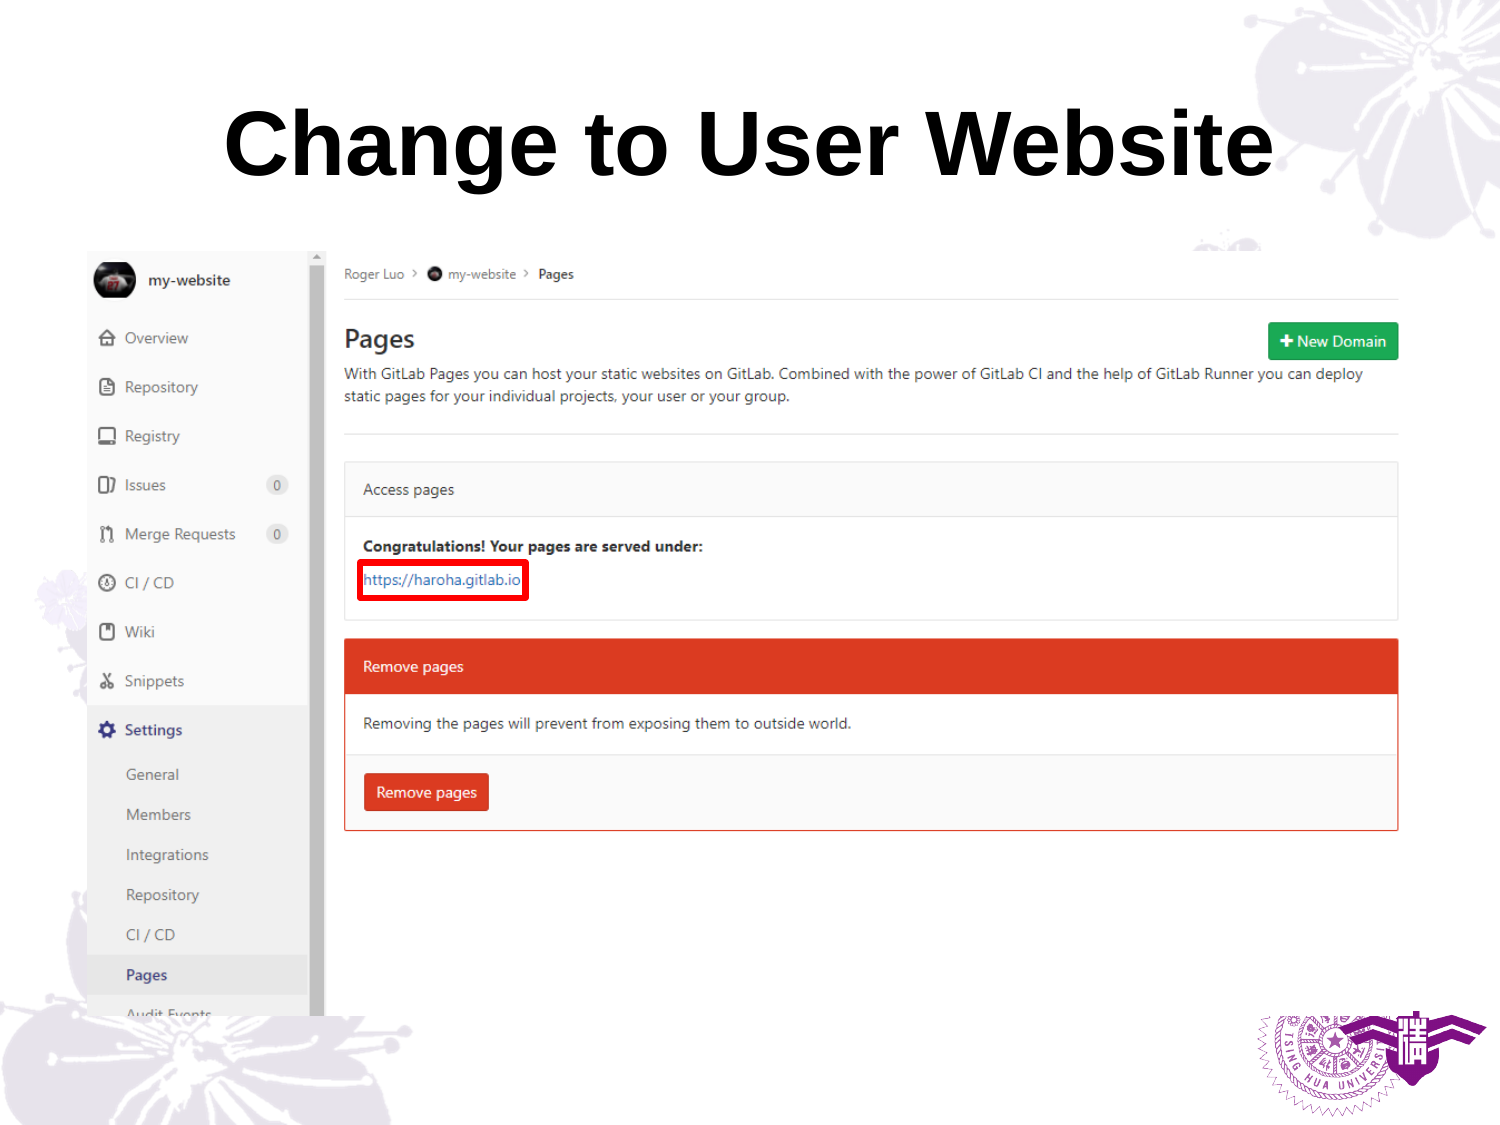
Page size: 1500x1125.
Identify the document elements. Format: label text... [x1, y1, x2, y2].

title Change to User Website [75, 45, 1425, 233]
picture [0, 0, 1500, 1125]
